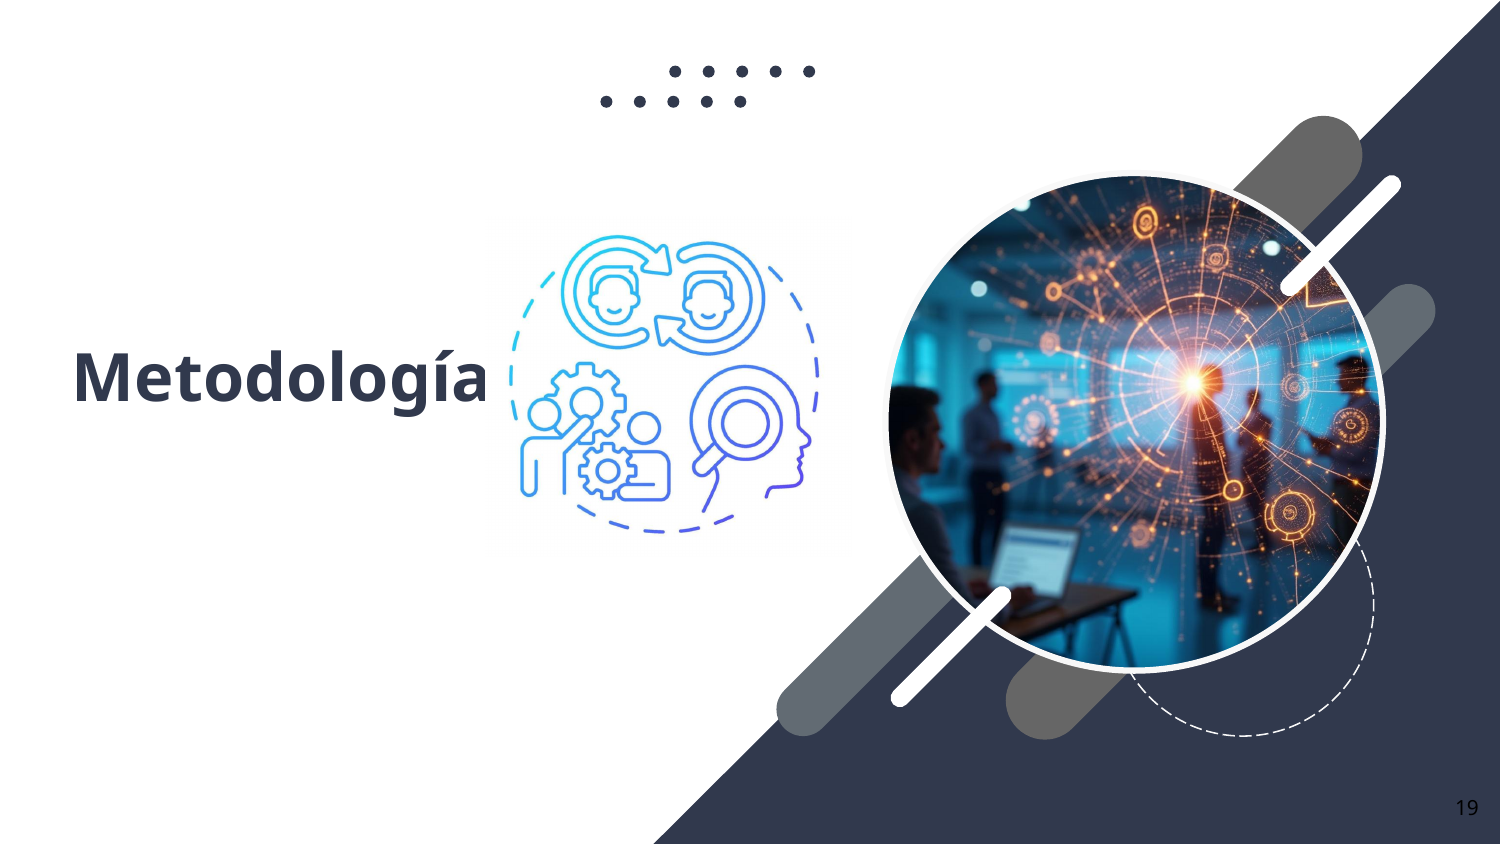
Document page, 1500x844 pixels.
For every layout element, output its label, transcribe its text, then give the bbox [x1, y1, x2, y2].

picture [485, 216, 852, 557]
title Metodología [56, 319, 480, 454]
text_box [886, 171, 1406, 712]
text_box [652, 0, 1500, 844]
